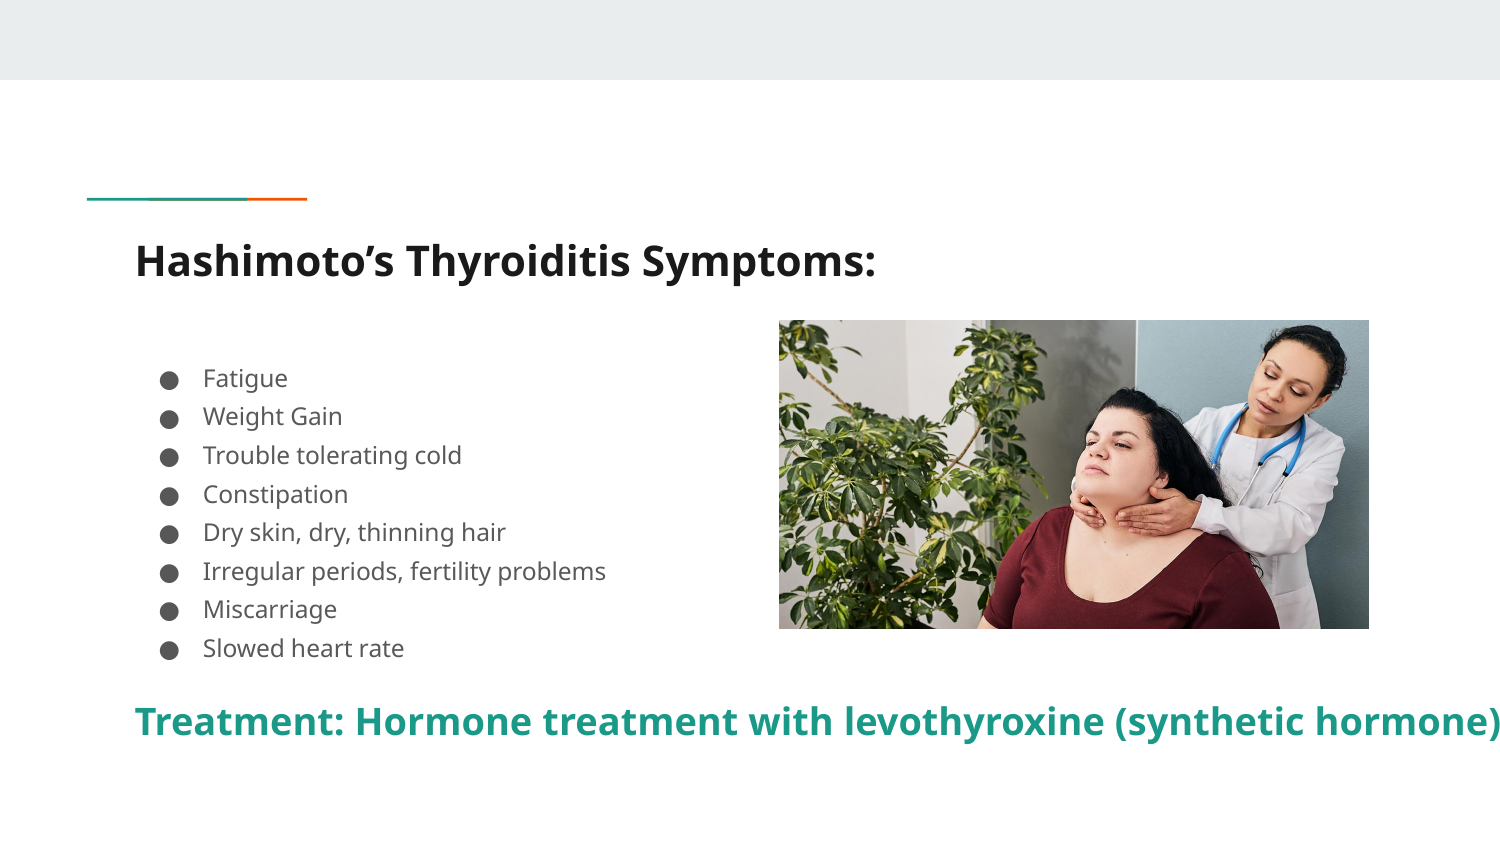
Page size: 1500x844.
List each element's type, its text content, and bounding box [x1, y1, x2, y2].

title Hashimoto’s Thyroiditis Symptoms: [119, 216, 1381, 305]
list Fatigue Weight Gain Trouble tolerating cold Constipation Dry skin, dry, thinning hair Irregular periods, fertility problems Miscarriage Slowed heart rate Treatment: Hormone treatment with levothyroxine (synthetic hormone) [119, 341, 1500, 781]
picture [779, 320, 1369, 630]
